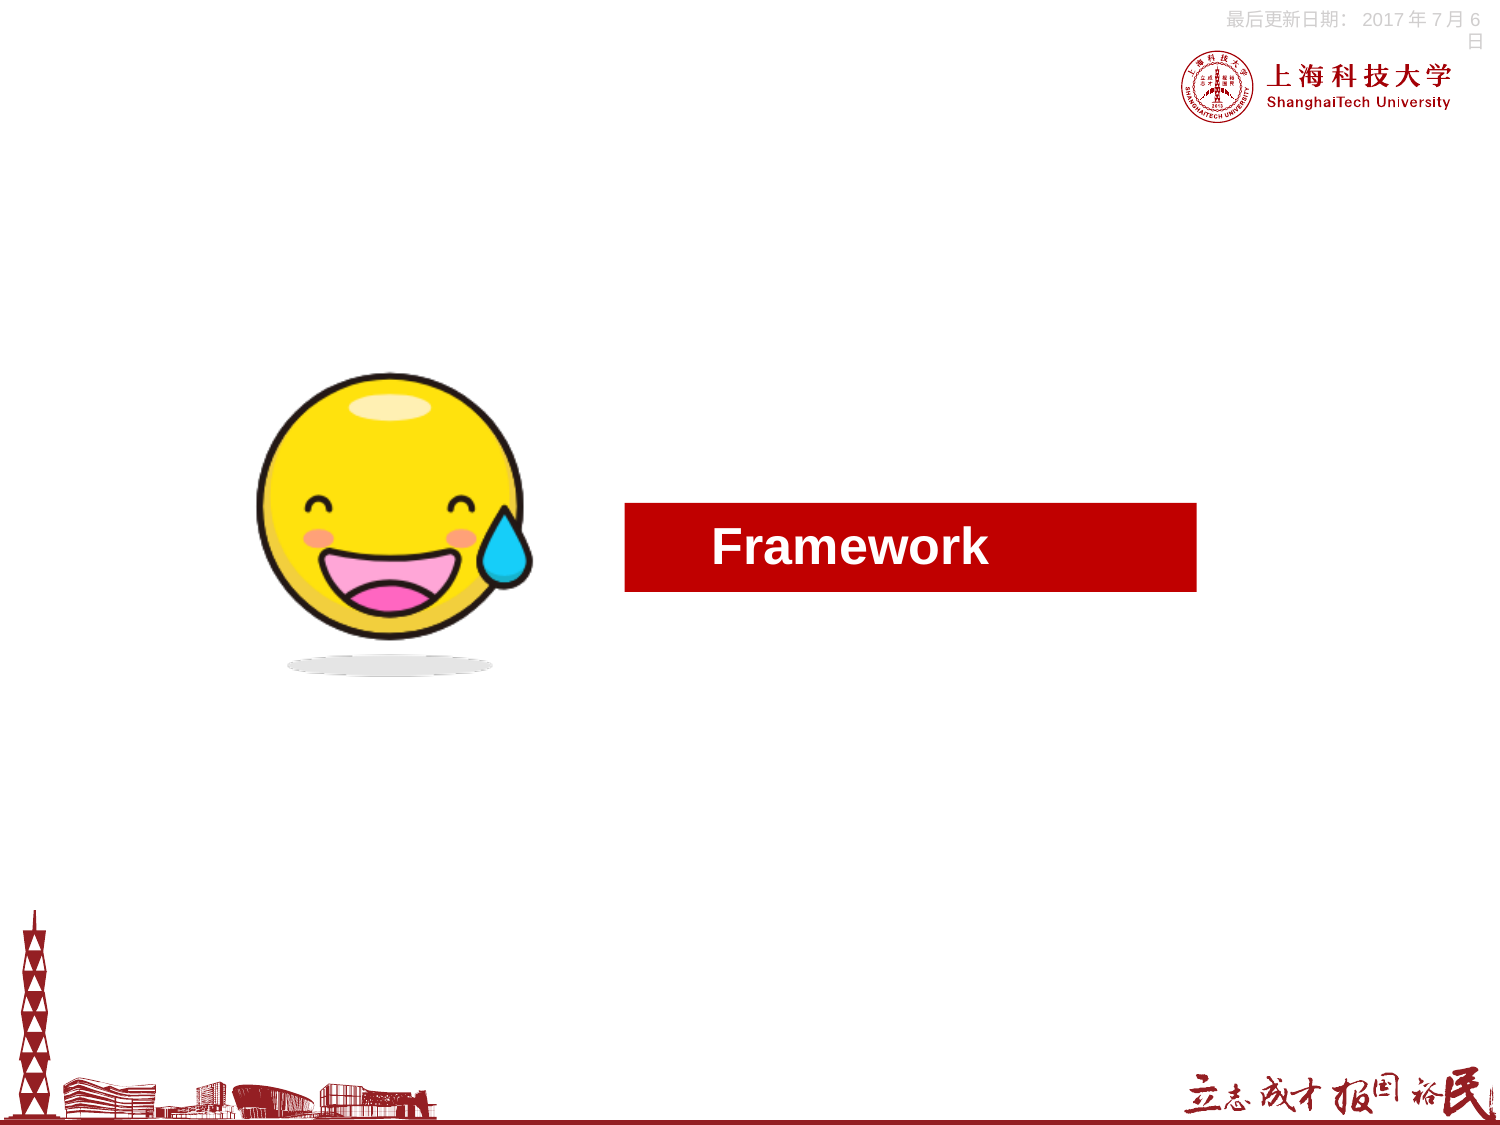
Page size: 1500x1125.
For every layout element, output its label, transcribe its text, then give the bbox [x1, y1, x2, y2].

picture [238, 369, 552, 683]
title Framework [624, 502, 1197, 593]
